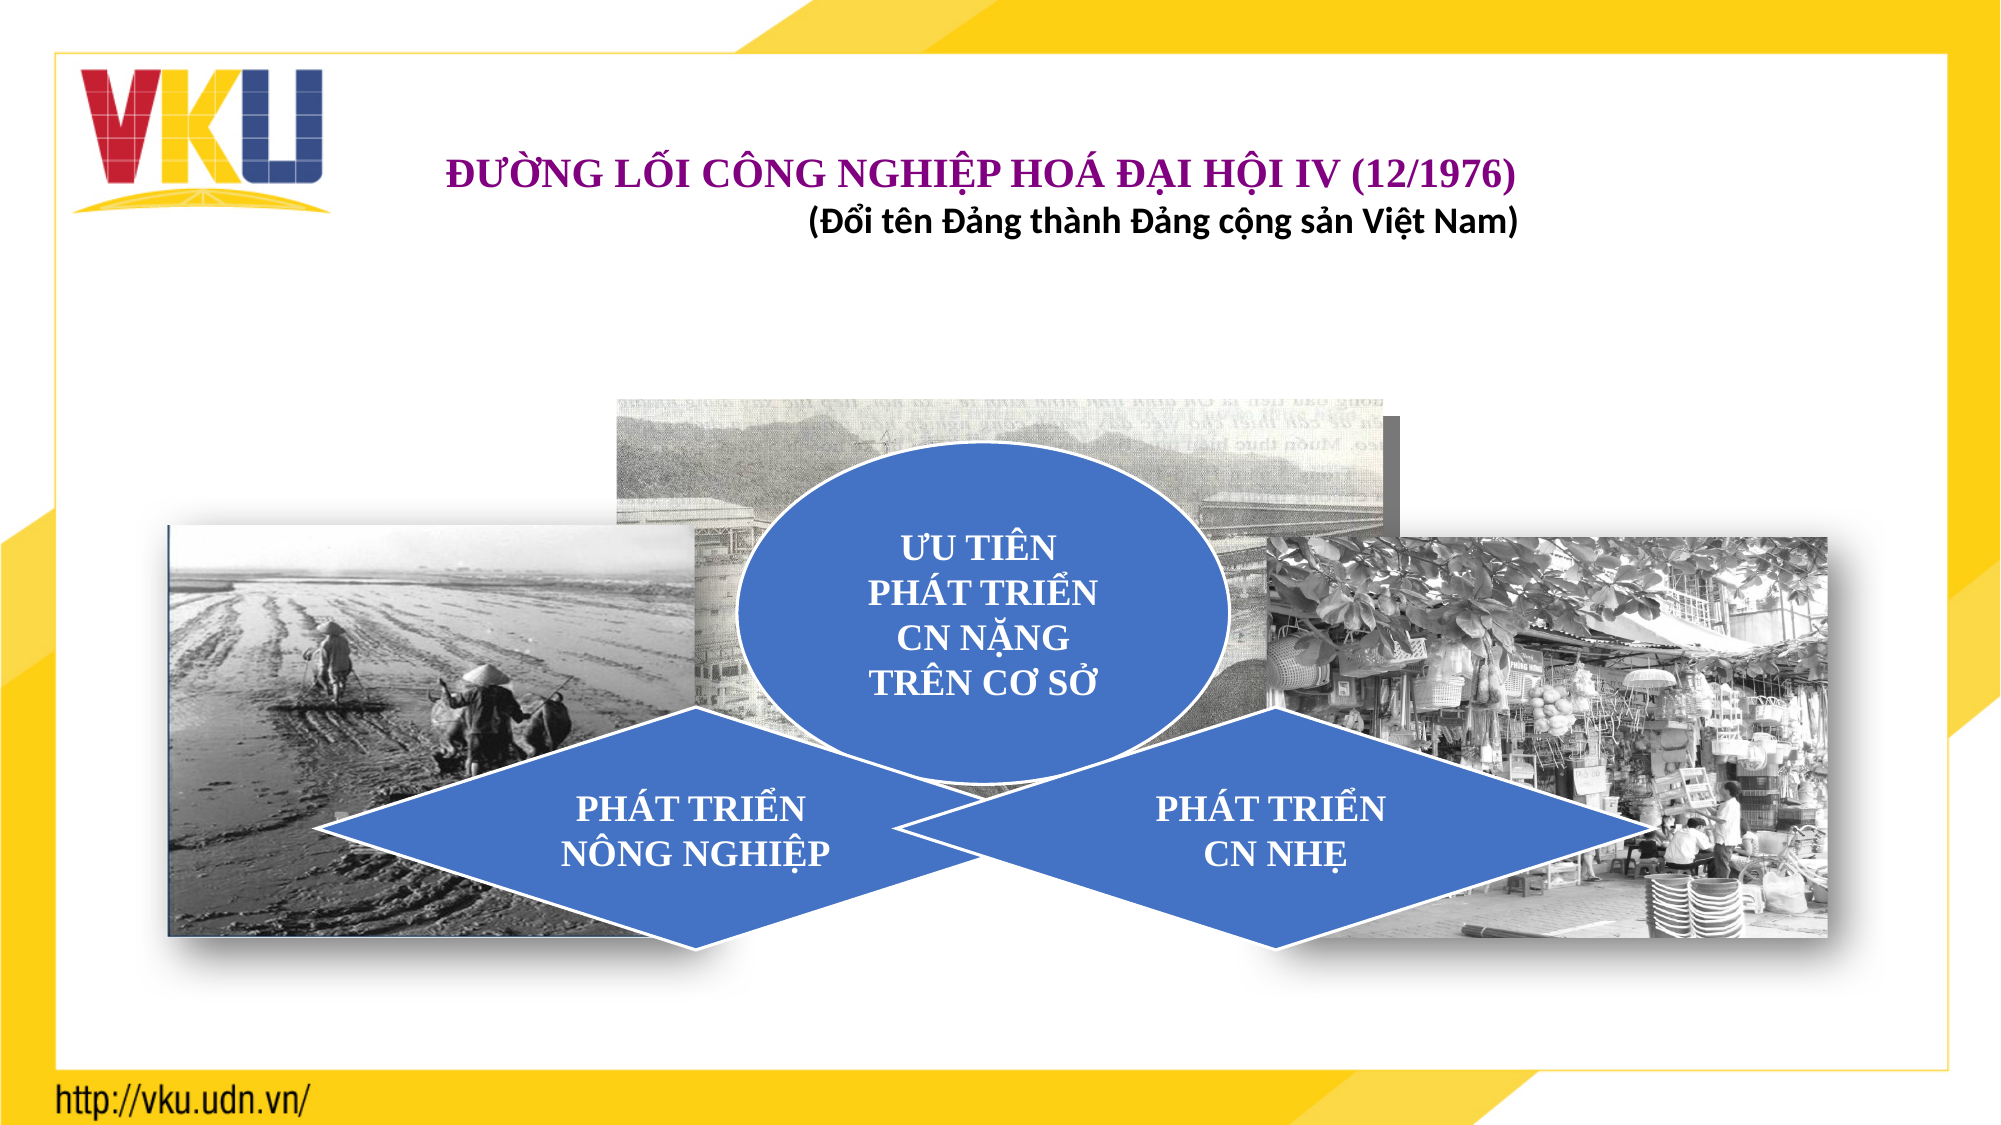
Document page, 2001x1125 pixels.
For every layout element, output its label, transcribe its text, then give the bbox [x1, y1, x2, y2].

picture [0, 0, 2001, 1125]
text_box ĐƯỜNG LỐI CÔNG NGHIỆP HOÁ ĐẠI HỘI IV (12/1976) (Đổi tên Đảng thành Đảng cộng sản Việt Nam) [430, 138, 1898, 249]
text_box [316, 441, 1656, 950]
